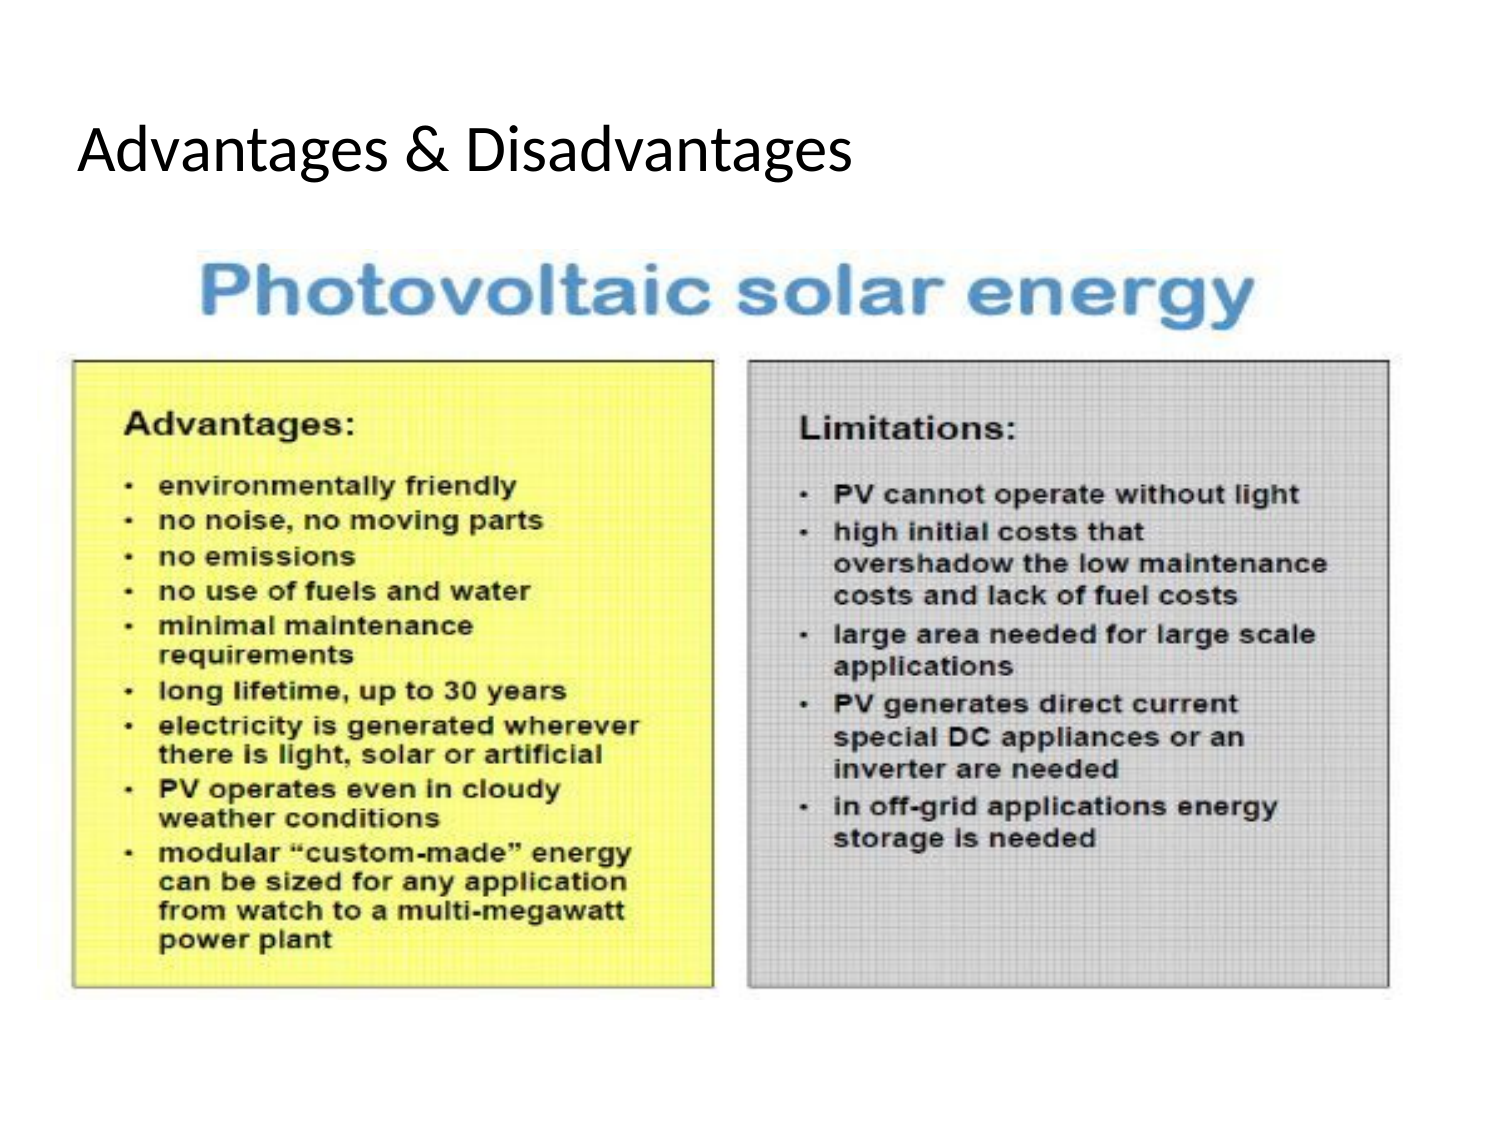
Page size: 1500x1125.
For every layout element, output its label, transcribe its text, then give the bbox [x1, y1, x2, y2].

title Advantages & Disadvantages [62, 75, 1363, 225]
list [37, 249, 1413, 1001]
